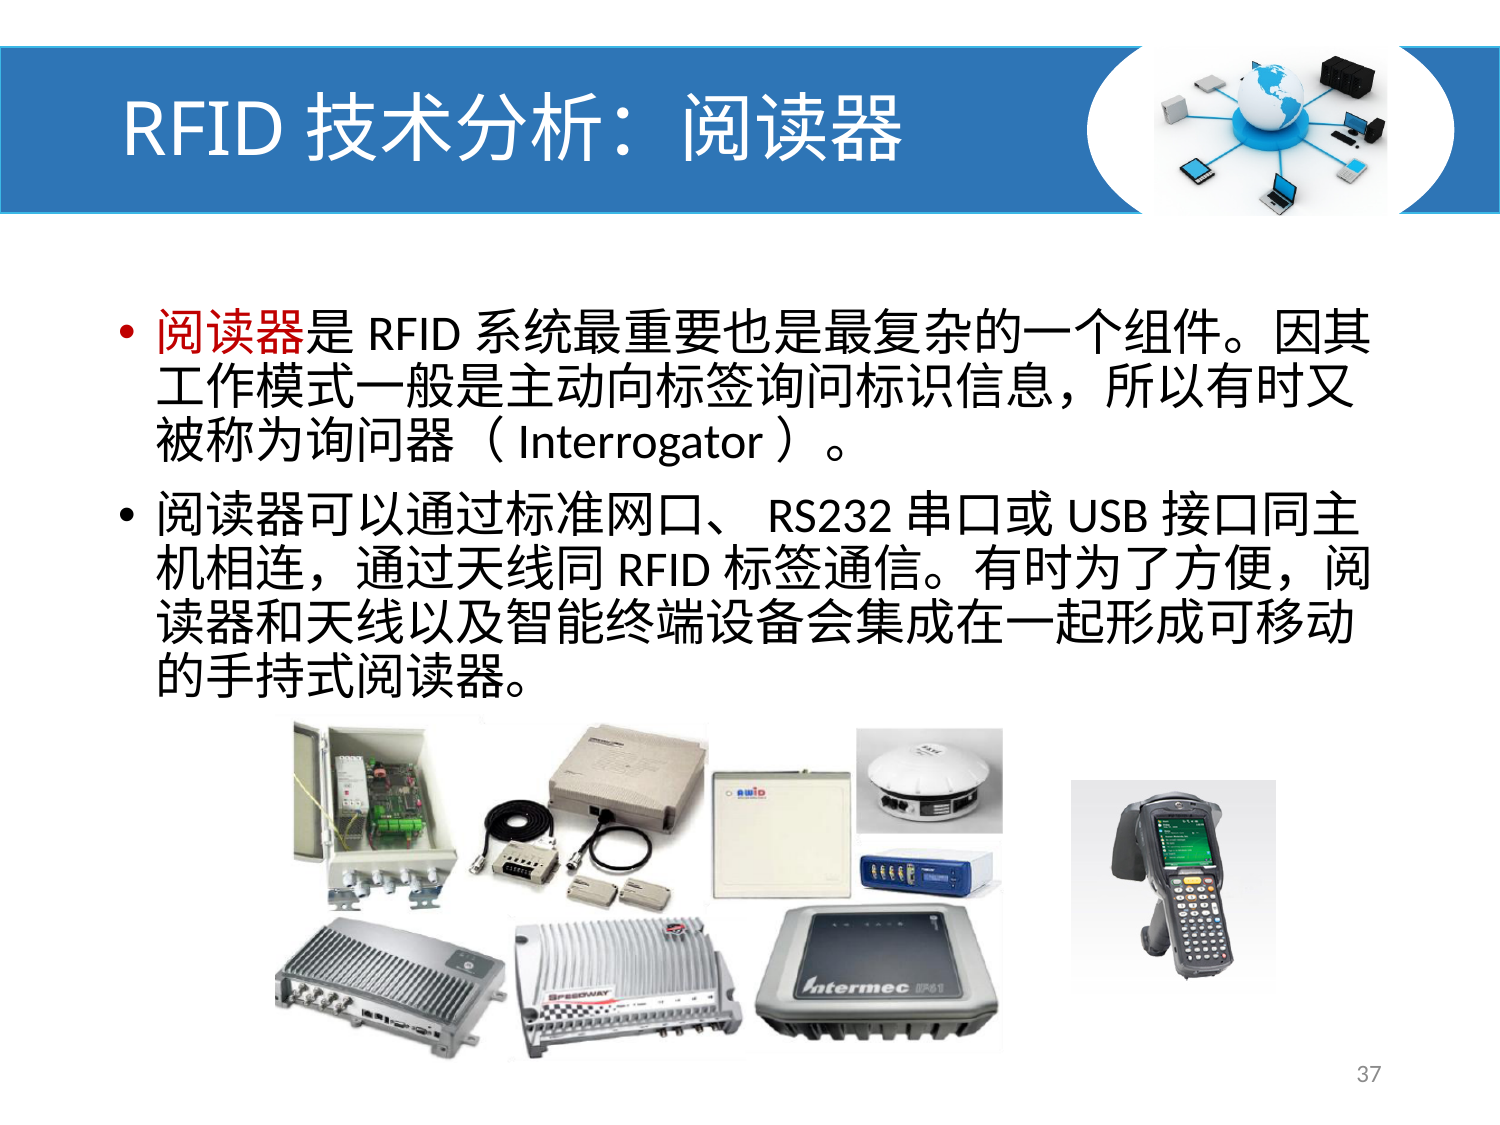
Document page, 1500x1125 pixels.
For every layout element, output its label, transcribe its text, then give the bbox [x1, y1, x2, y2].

title RFID技术分析：阅读器 [105, 50, 1060, 214]
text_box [274, 707, 1276, 1067]
list 阅读器是RFID系统最重要也是最复杂的一个组件。因其工作模式一般是主动向标签询问标识信息，所以有时又被称为询问器（Interrogator）。 阅读器可以通过标准网口、RS232串口或USB接口同主机相连，通过天线同RFID标签通信。有时为了方便，阅读器和天线以及智能终端设备会集成在一起形成可移动的手持式阅读器。 [103, 299, 1397, 1014]
slide_number 37 [1059, 1042, 1397, 1103]
picture [1154, 46, 1388, 216]
